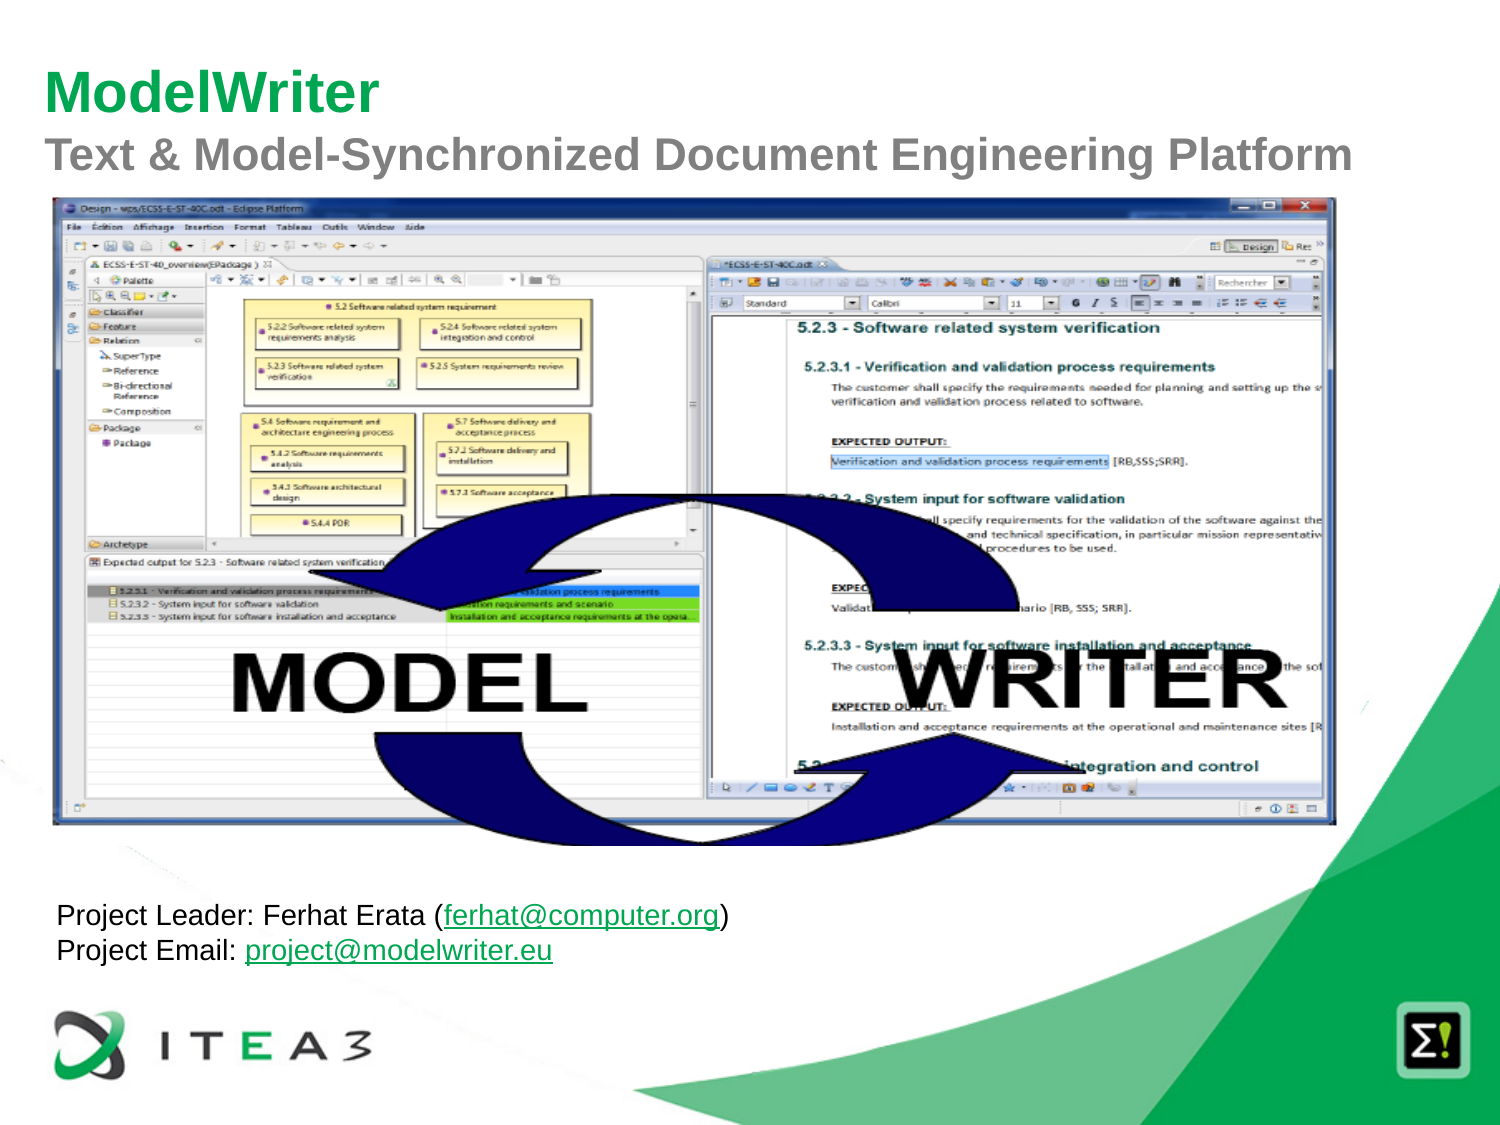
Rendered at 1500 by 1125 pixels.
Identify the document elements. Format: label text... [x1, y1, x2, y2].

text_box Project Leader: Ferhat Erata (ferhat@computer.org) Project Email: project@modelwriter.eu [41, 857, 1343, 974]
title ModelWriter Text & Model-Synchronized Document Engineering Platform [29, 2, 1500, 187]
picture [0, 0, 1500, 1125]
